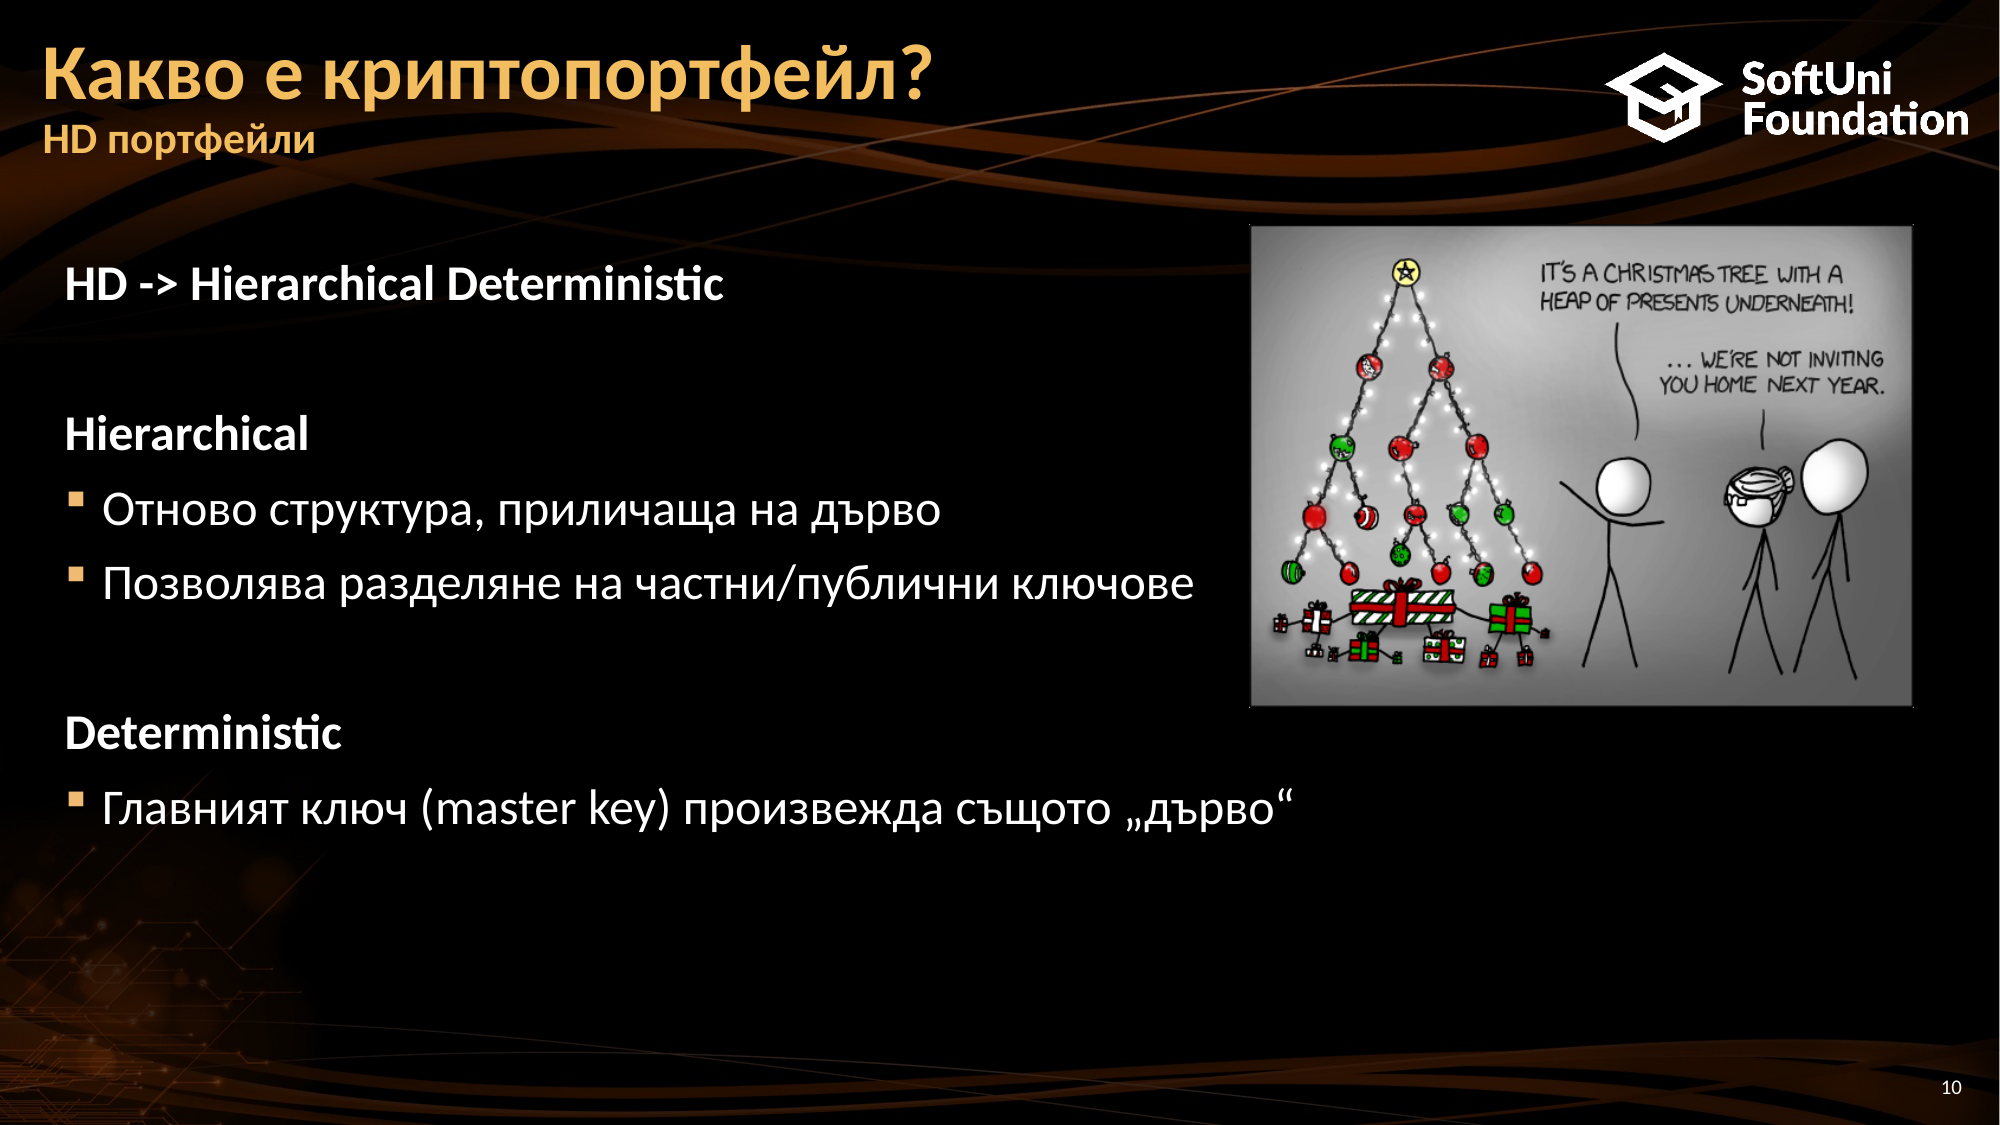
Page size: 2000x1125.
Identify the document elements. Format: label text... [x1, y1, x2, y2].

text_box HD -> Hierarchical Deterministic Hierarchical Отново структура, приличаща на дърво Позволява разделяне на частни/публични ключове Deterministic Главният ключ (master key) произвежда същото „дърво“ [49, 249, 1628, 1063]
title Какво е криптопортфейл? HD портфейли [24, 24, 1669, 170]
slide_number 10 [1897, 1070, 1968, 1103]
picture [0, 0, 2000, 1125]
